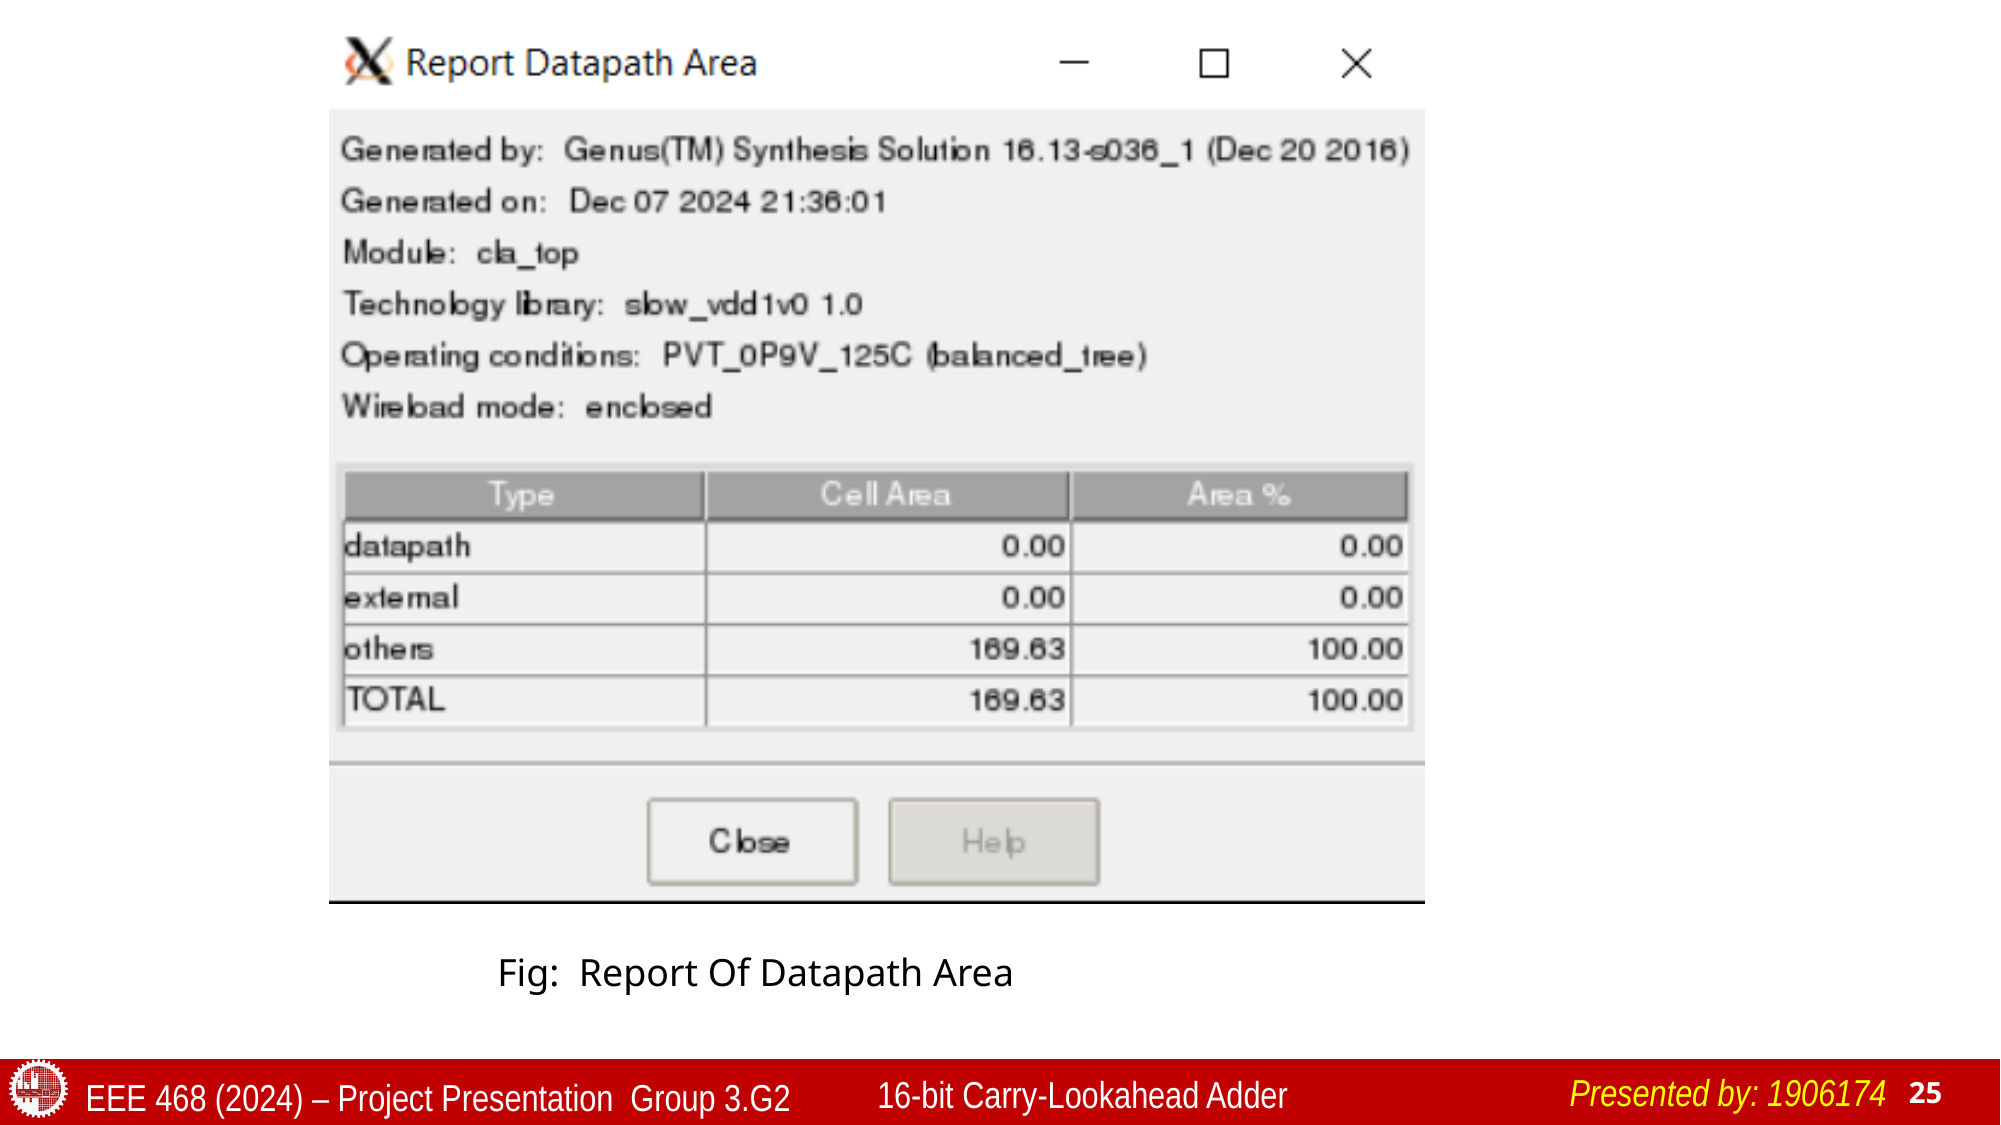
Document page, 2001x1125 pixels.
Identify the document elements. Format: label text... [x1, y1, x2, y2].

text_box Fig: Report Of Datapath Area [394, 941, 1254, 1002]
slide_number EEE 468 (2024) – Project Presentation Group 3.G2 [70, 1066, 862, 1125]
slide_number 25 [1902, 1066, 1958, 1118]
text_box Presented by: 1906174 [1554, 1061, 1902, 1122]
picture [329, 23, 1425, 904]
picture [8, 1059, 71, 1118]
footer 16-bit Carry-Lookahead Adder [862, 1063, 1499, 1125]
